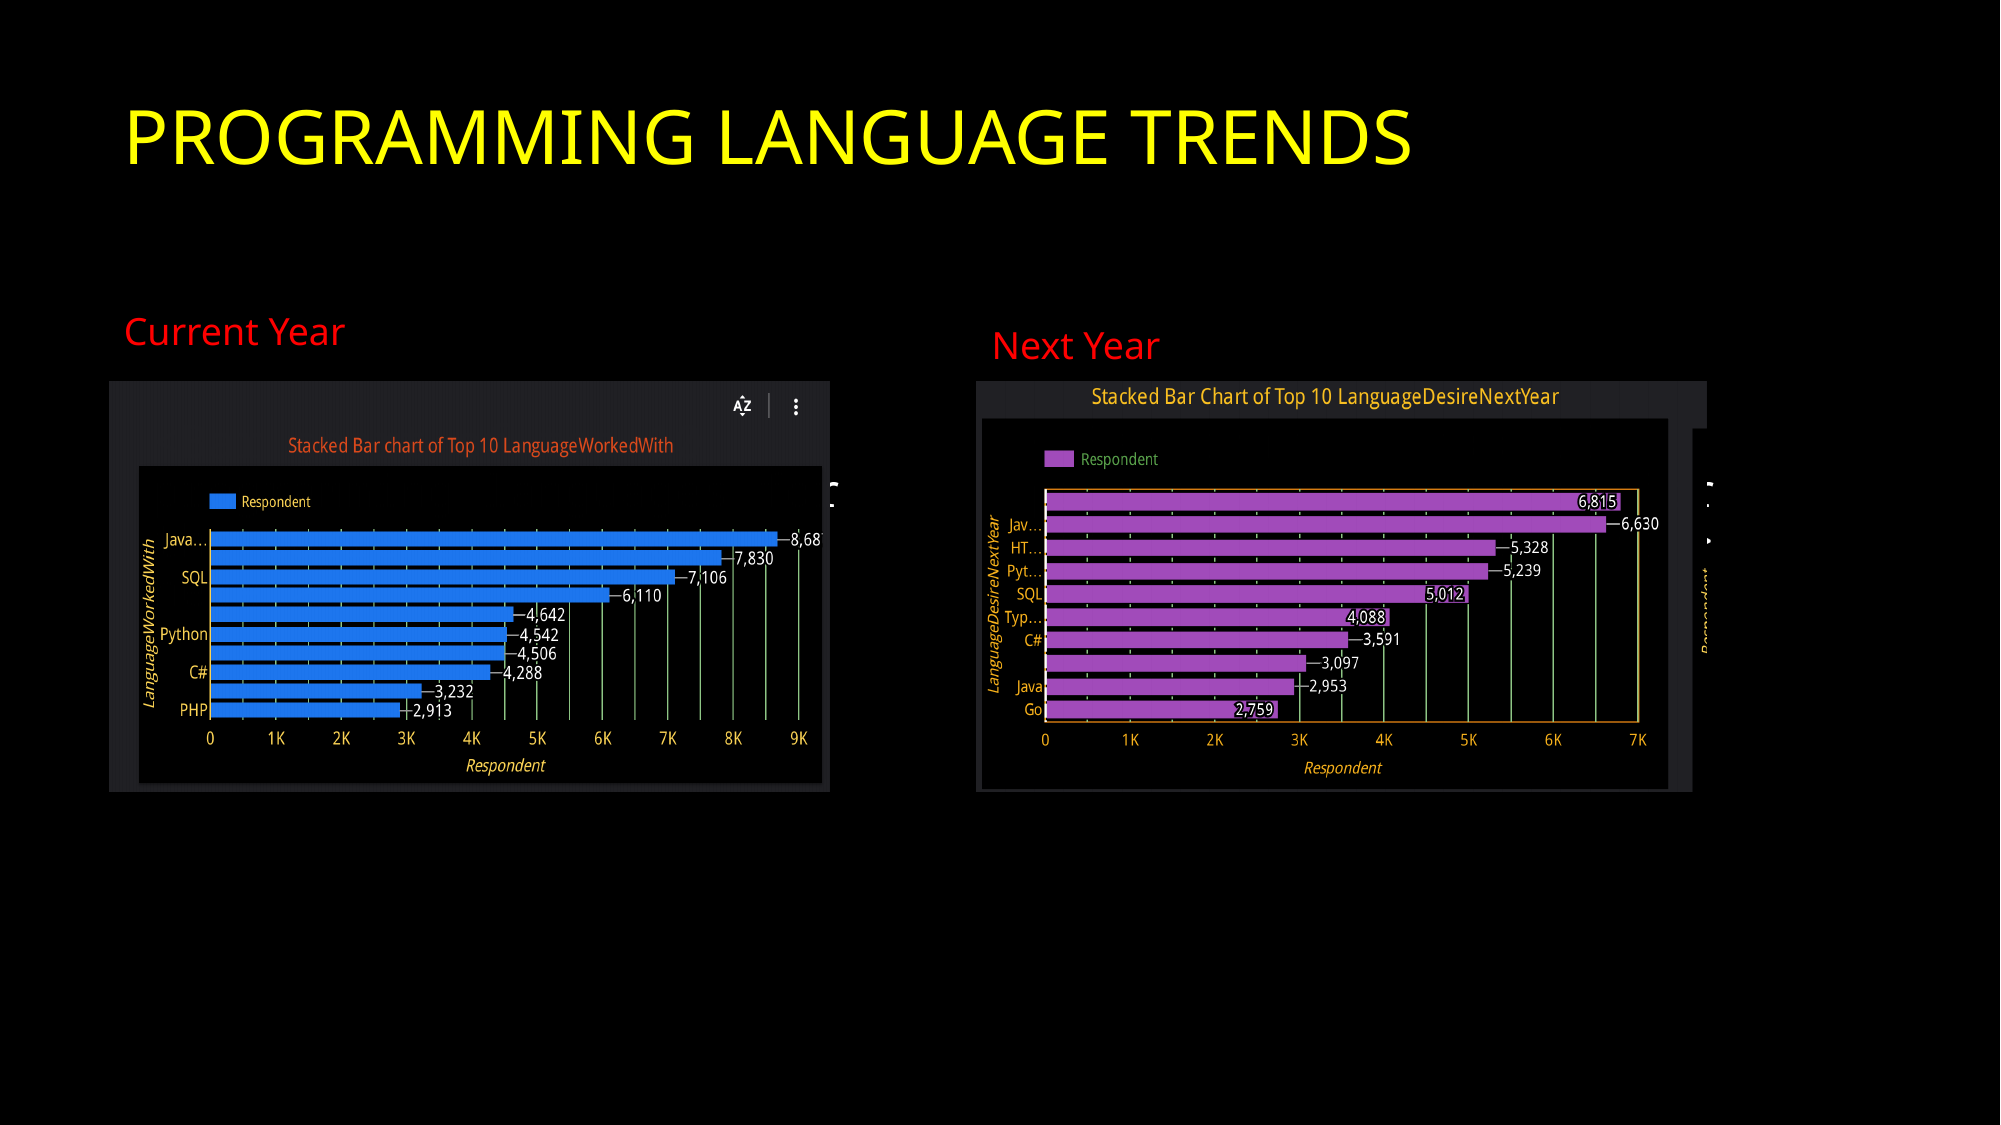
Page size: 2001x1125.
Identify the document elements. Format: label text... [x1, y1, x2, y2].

list Current Year [108, 300, 366, 380]
list Next Year [976, 314, 1186, 380]
picture [976, 381, 1708, 792]
title PROGRAMMING LANGUAGE TRENDS [108, 82, 1468, 208]
picture [108, 381, 831, 792]
text_box <Bar chart of top 10 programming languages for the current year goes here.> [137, 411, 895, 1014]
text_box < Bar chart of top 10 programming languages for the next year goes here.> [1012, 411, 1770, 1014]
